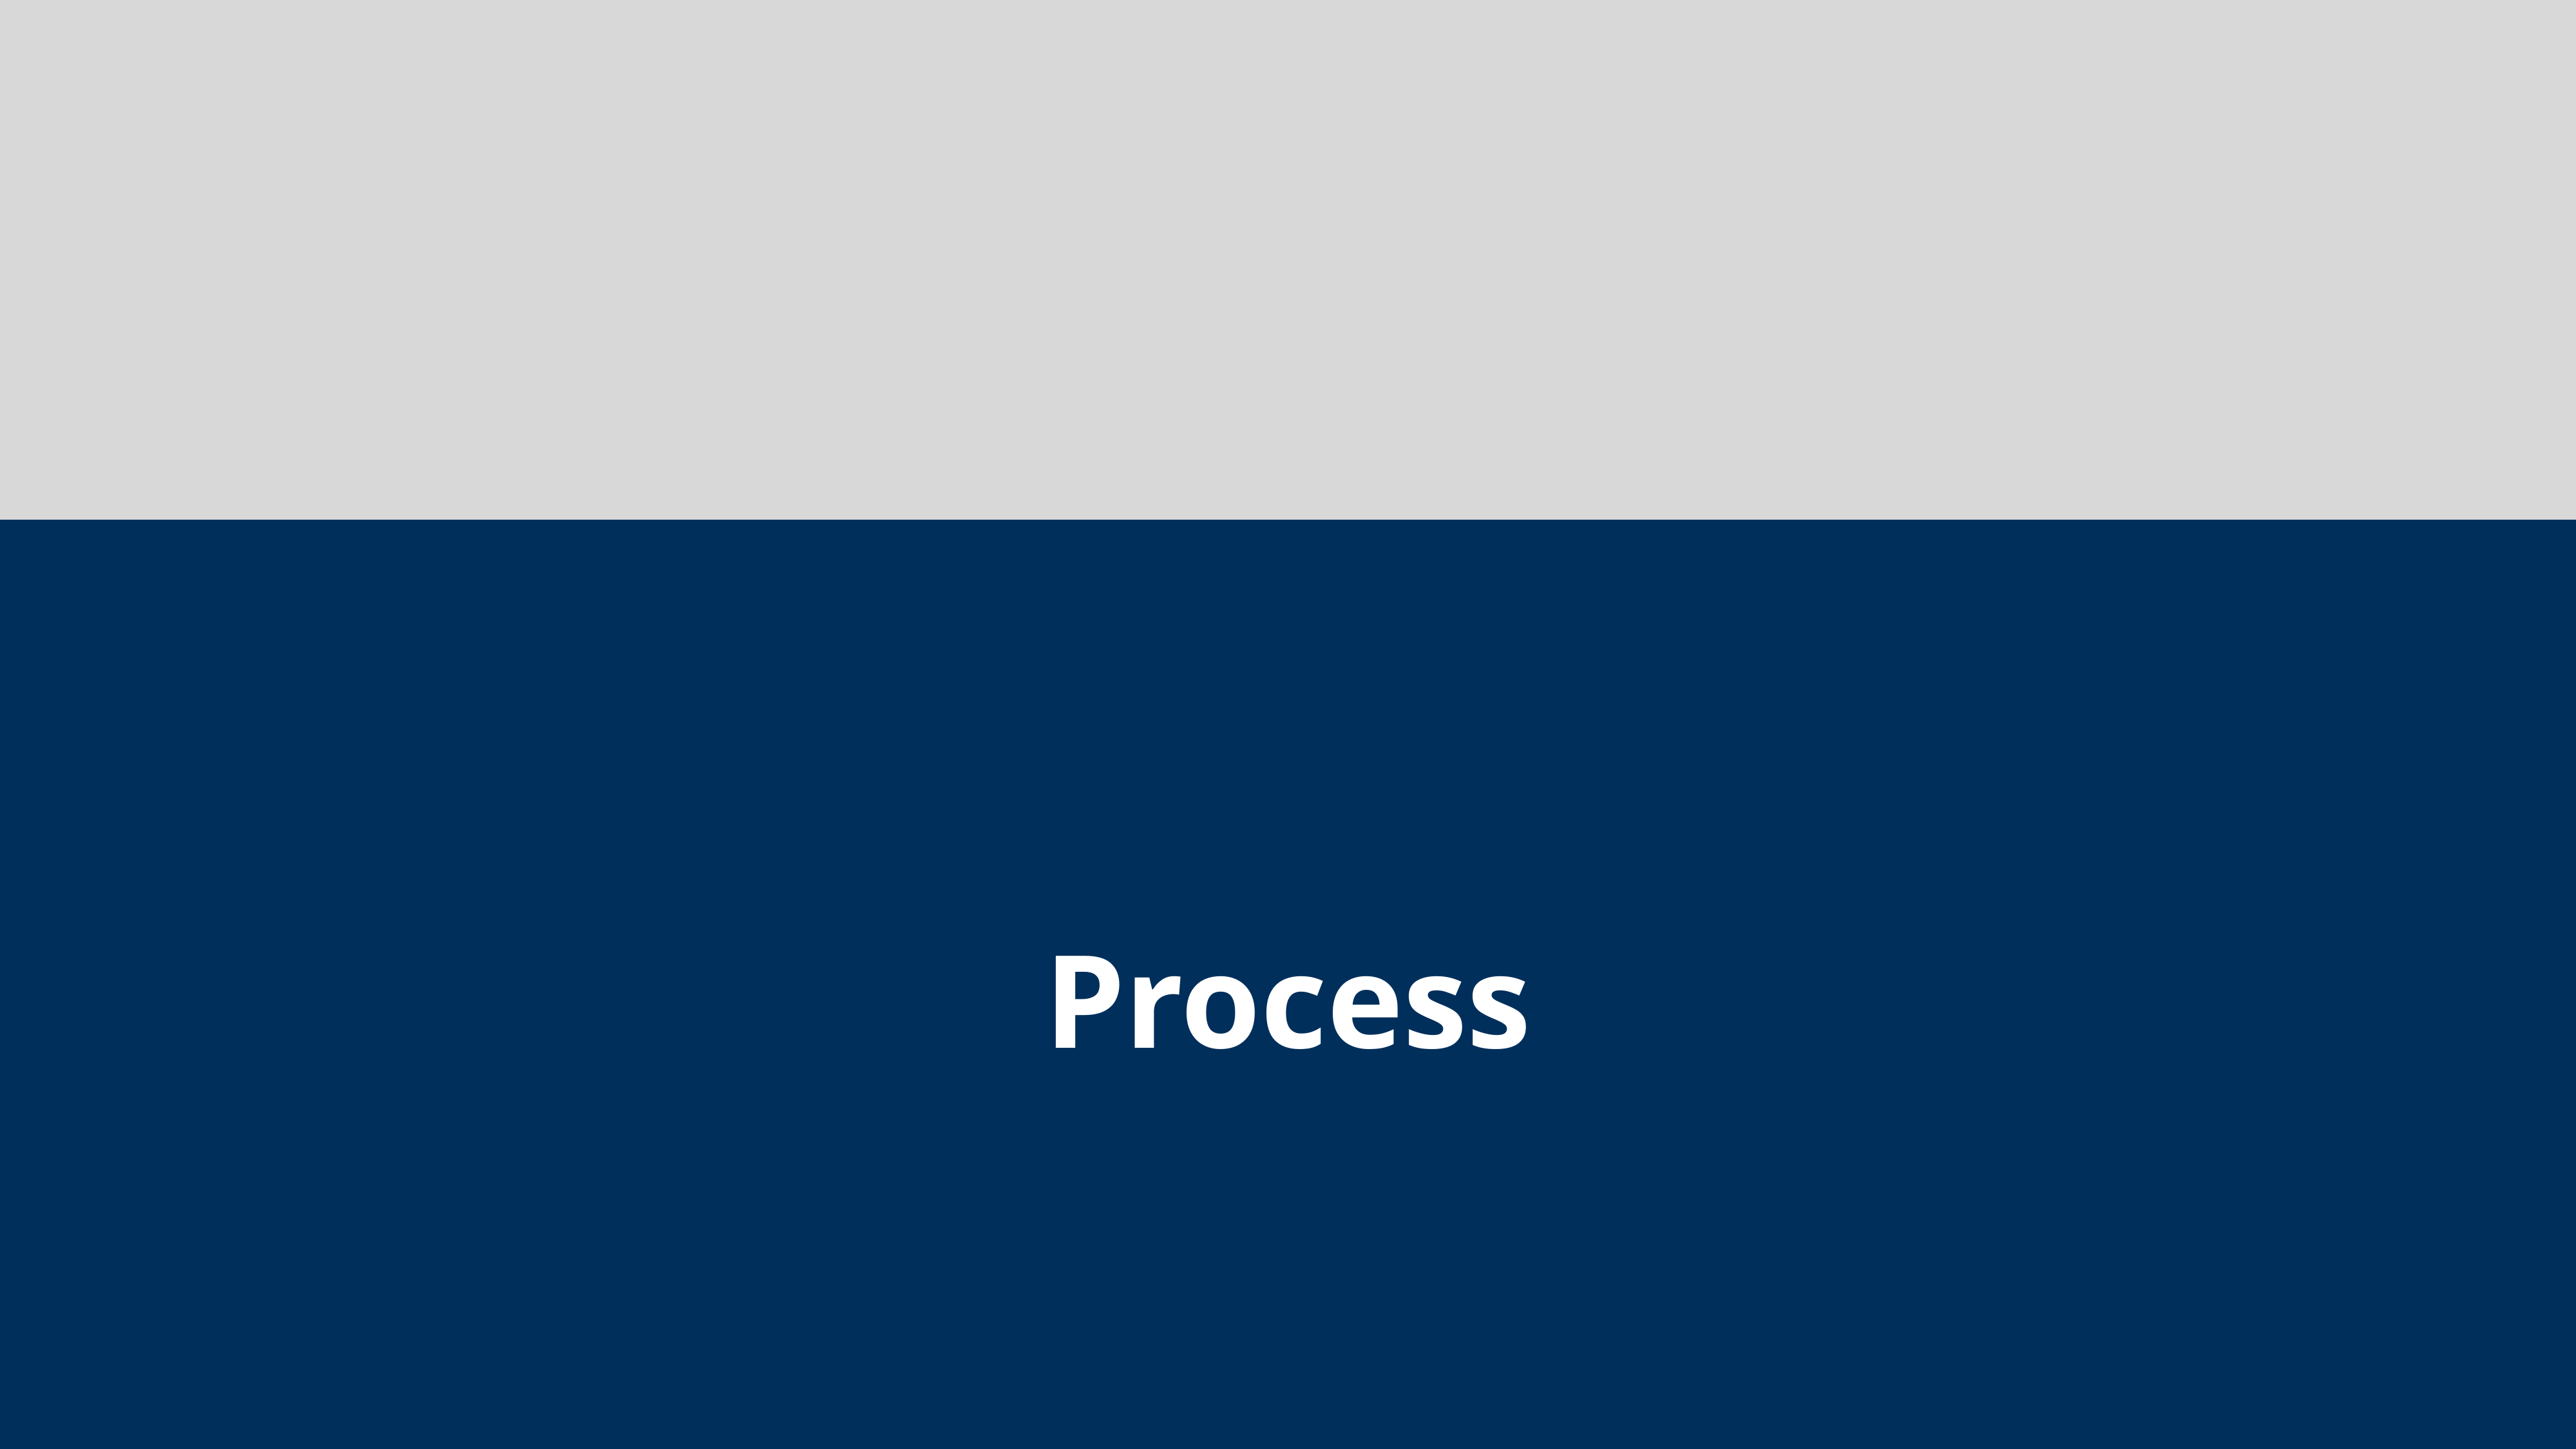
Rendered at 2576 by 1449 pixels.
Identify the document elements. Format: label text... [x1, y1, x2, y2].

text_box [0, 0, 2576, 519]
text_box [0, 519, 2576, 1449]
text_box Process [739, 914, 1836, 1111]
